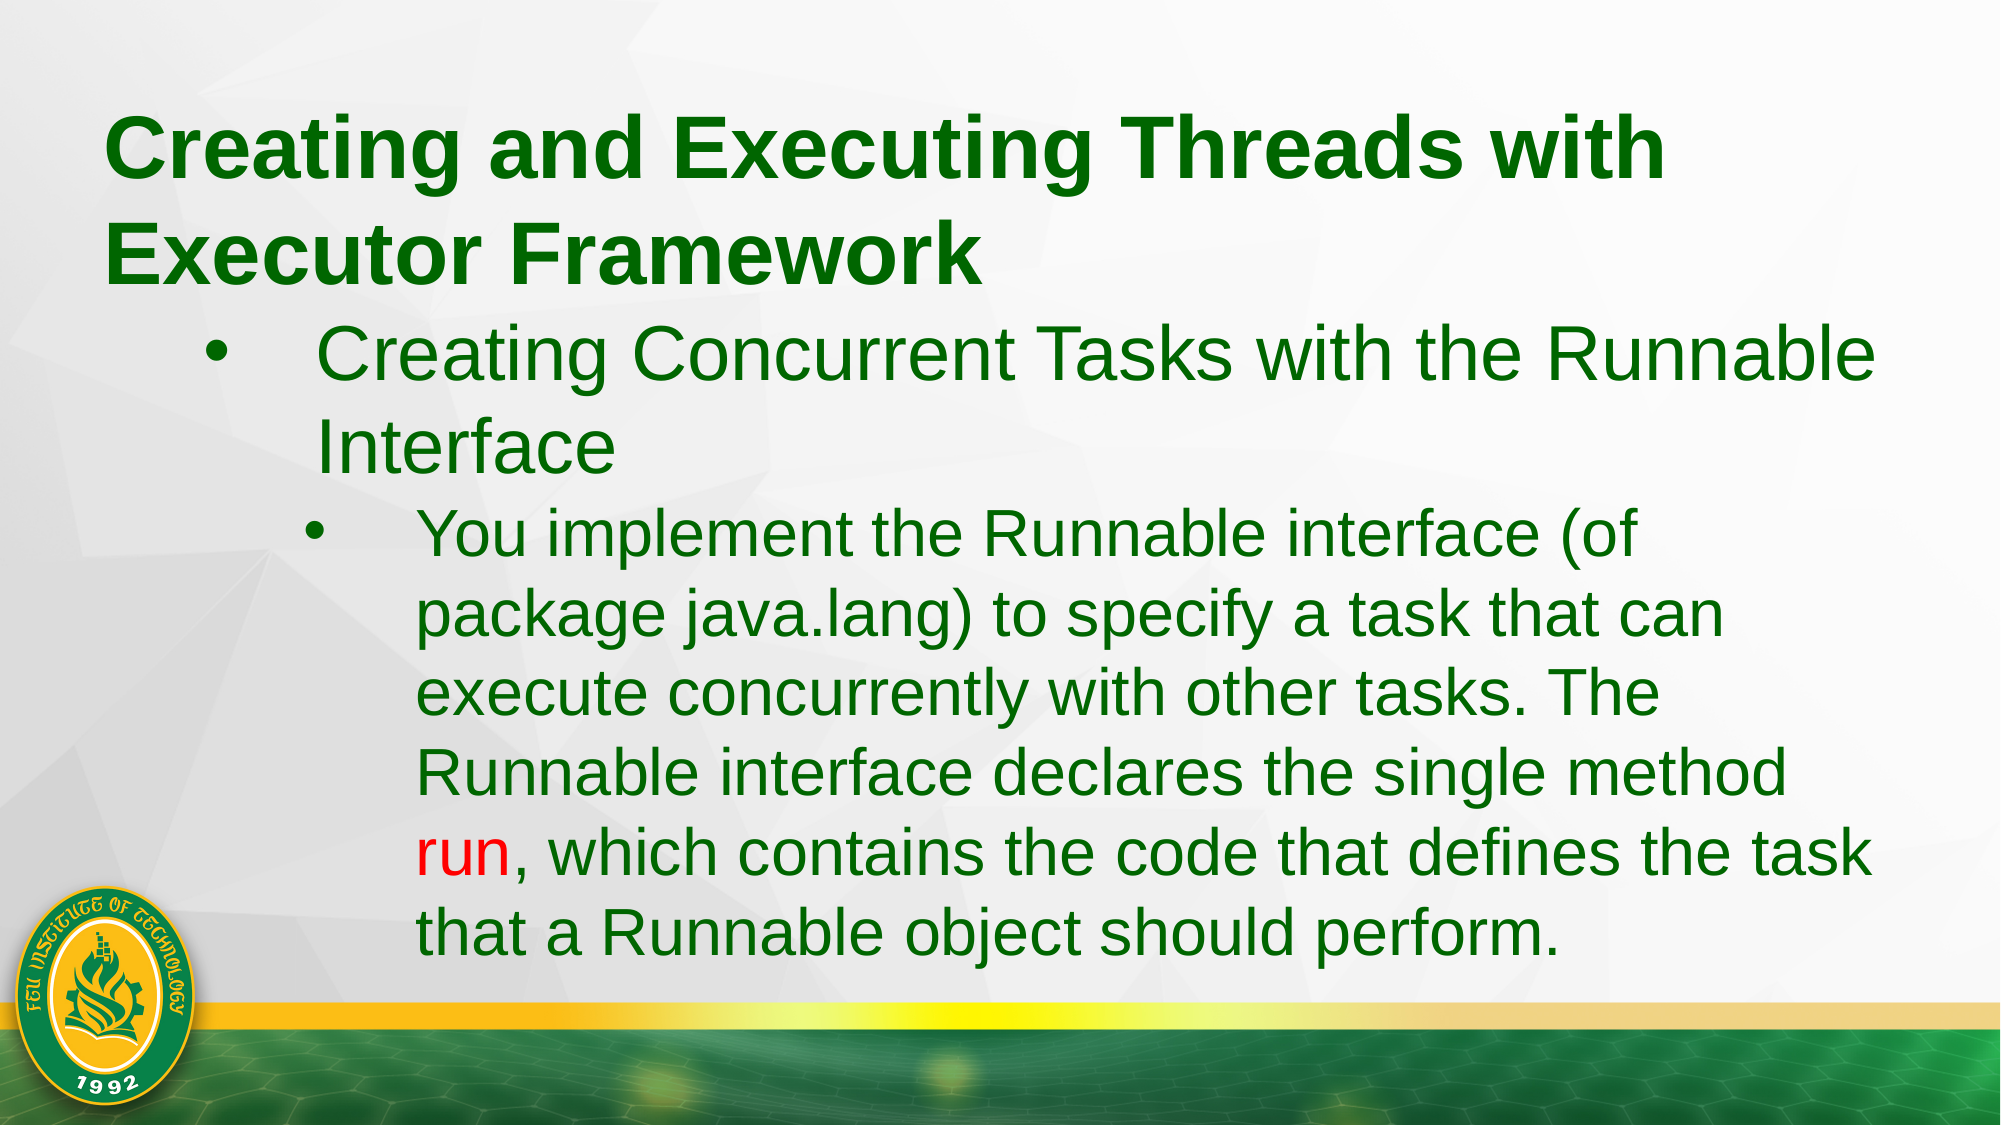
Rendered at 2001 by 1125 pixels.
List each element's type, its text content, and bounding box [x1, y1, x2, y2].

picture [0, 0, 2001, 1125]
text_box Creating and Executing Threads with Executor Framework Creating Concurrent Tasks with the Runnable Interface You implement the Runnable interface (of package java.lang) to specify a task that can execute concurrently with other tasks. The Runnable interface declares the single method run, which contains the code that defines the task that a Runnable object should perform. [83, 79, 1917, 1073]
